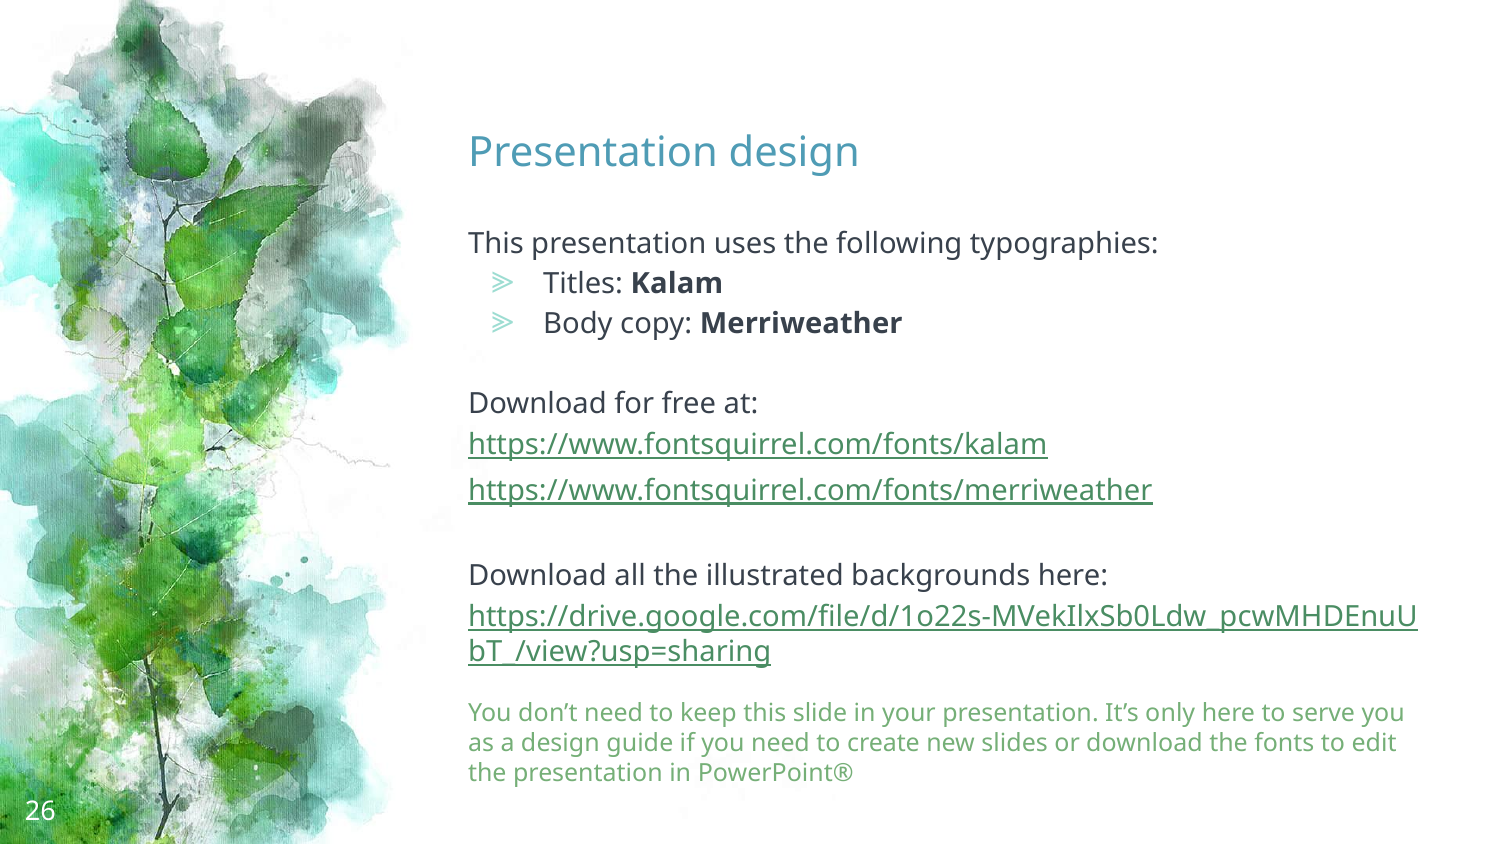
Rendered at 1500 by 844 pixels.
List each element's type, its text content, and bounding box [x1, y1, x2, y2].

slide_number ‹#› [24, 779, 115, 844]
title Presentation design [468, 33, 1425, 175]
picture [0, 0, 1500, 844]
list This presentation uses the following typographies: Titles: Kalam Body copy: Merriweather Download for free at: https://www.fontsquirrel.com/fonts/kalam https://www.fontsquirrel.com/fonts/merriweather Download all the illustrated backgrounds here: https://drive.google.com/file/d/1o22s-MVekIlxSb0Ldw_pcwMHDEnuUbT_/view?usp=sharing [468, 218, 1425, 696]
text_box You don’t need to keep this slide in your presentation. It’s only here to serve you as a design guide if you need to create new slides or download the fonts to edit the presentation in PowerPoint® [468, 696, 1425, 785]
